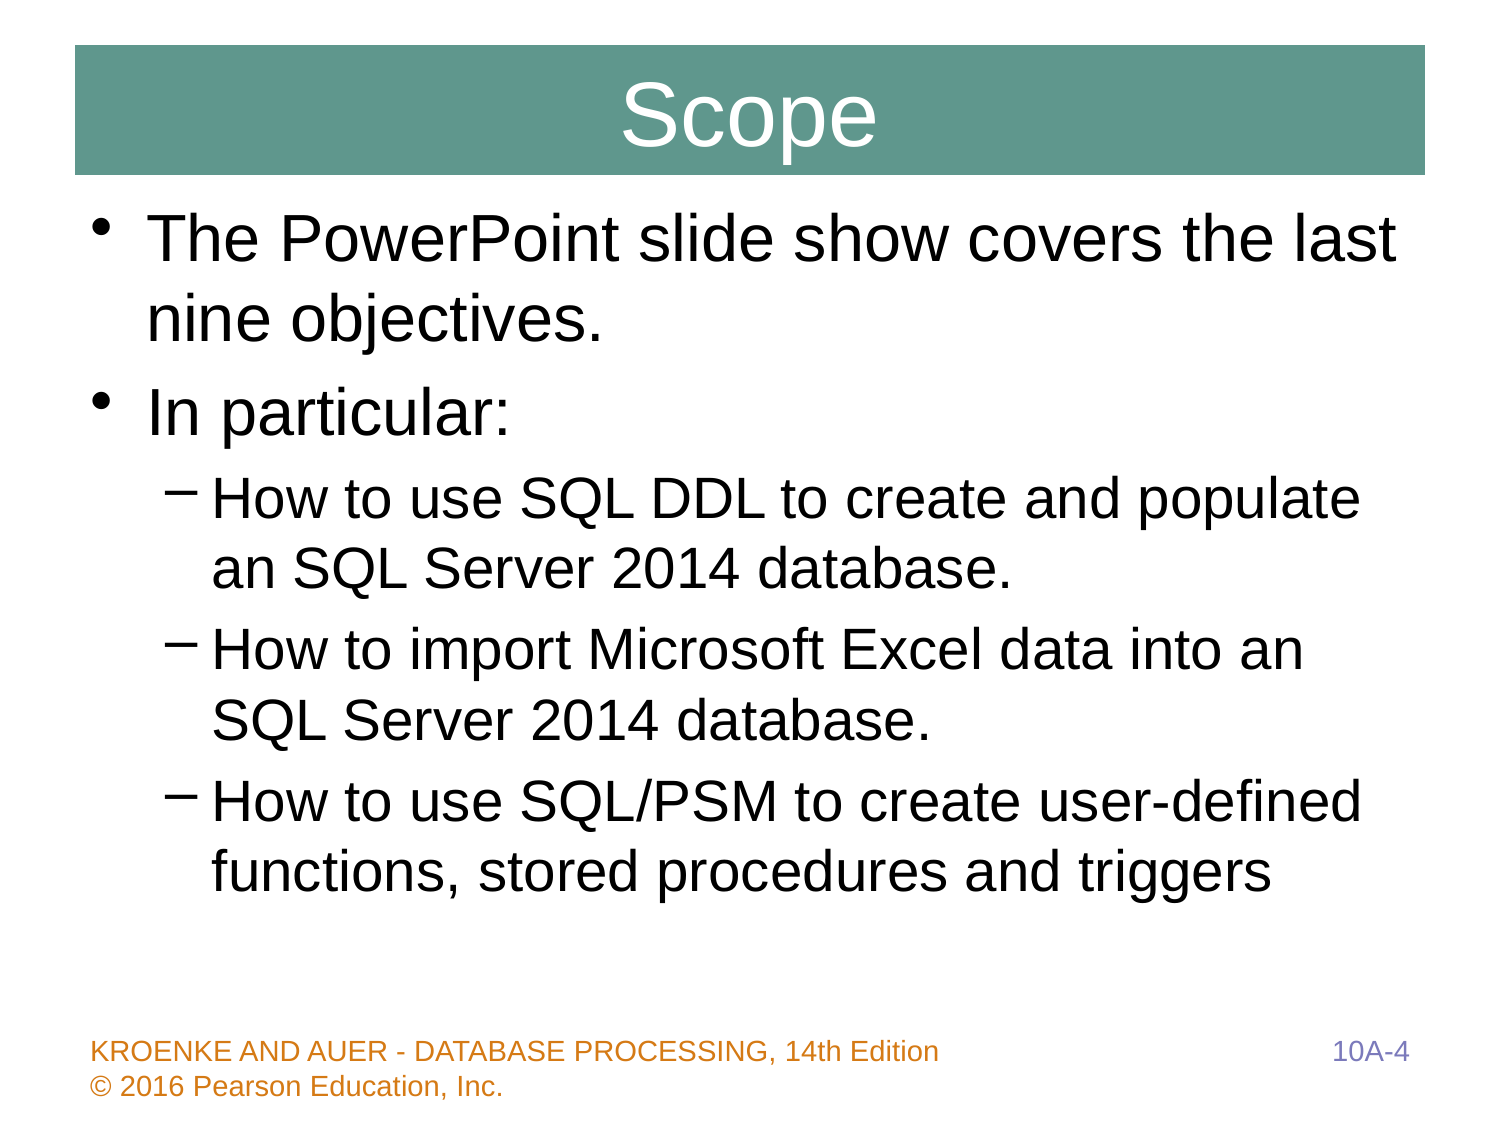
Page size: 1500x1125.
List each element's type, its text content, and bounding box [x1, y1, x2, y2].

slide_number 10A-4 [1074, 1024, 1426, 1103]
footer KROENKE AND AUER - DATABASE PROCESSING, 14th Edition © 2016 Pearson Education, Inc. [74, 1024, 963, 1104]
list The PowerPoint slide show covers the last nine objectives. In particular: How to use SQL DDL to create and populate an SQL Server 2014 database. How to import Microsoft Excel data into an SQL Server 2014 database. How to use SQL/PSM to create user-defined functions, stored procedures and triggers [74, 187, 1426, 1025]
title Scope [74, 44, 1426, 176]
